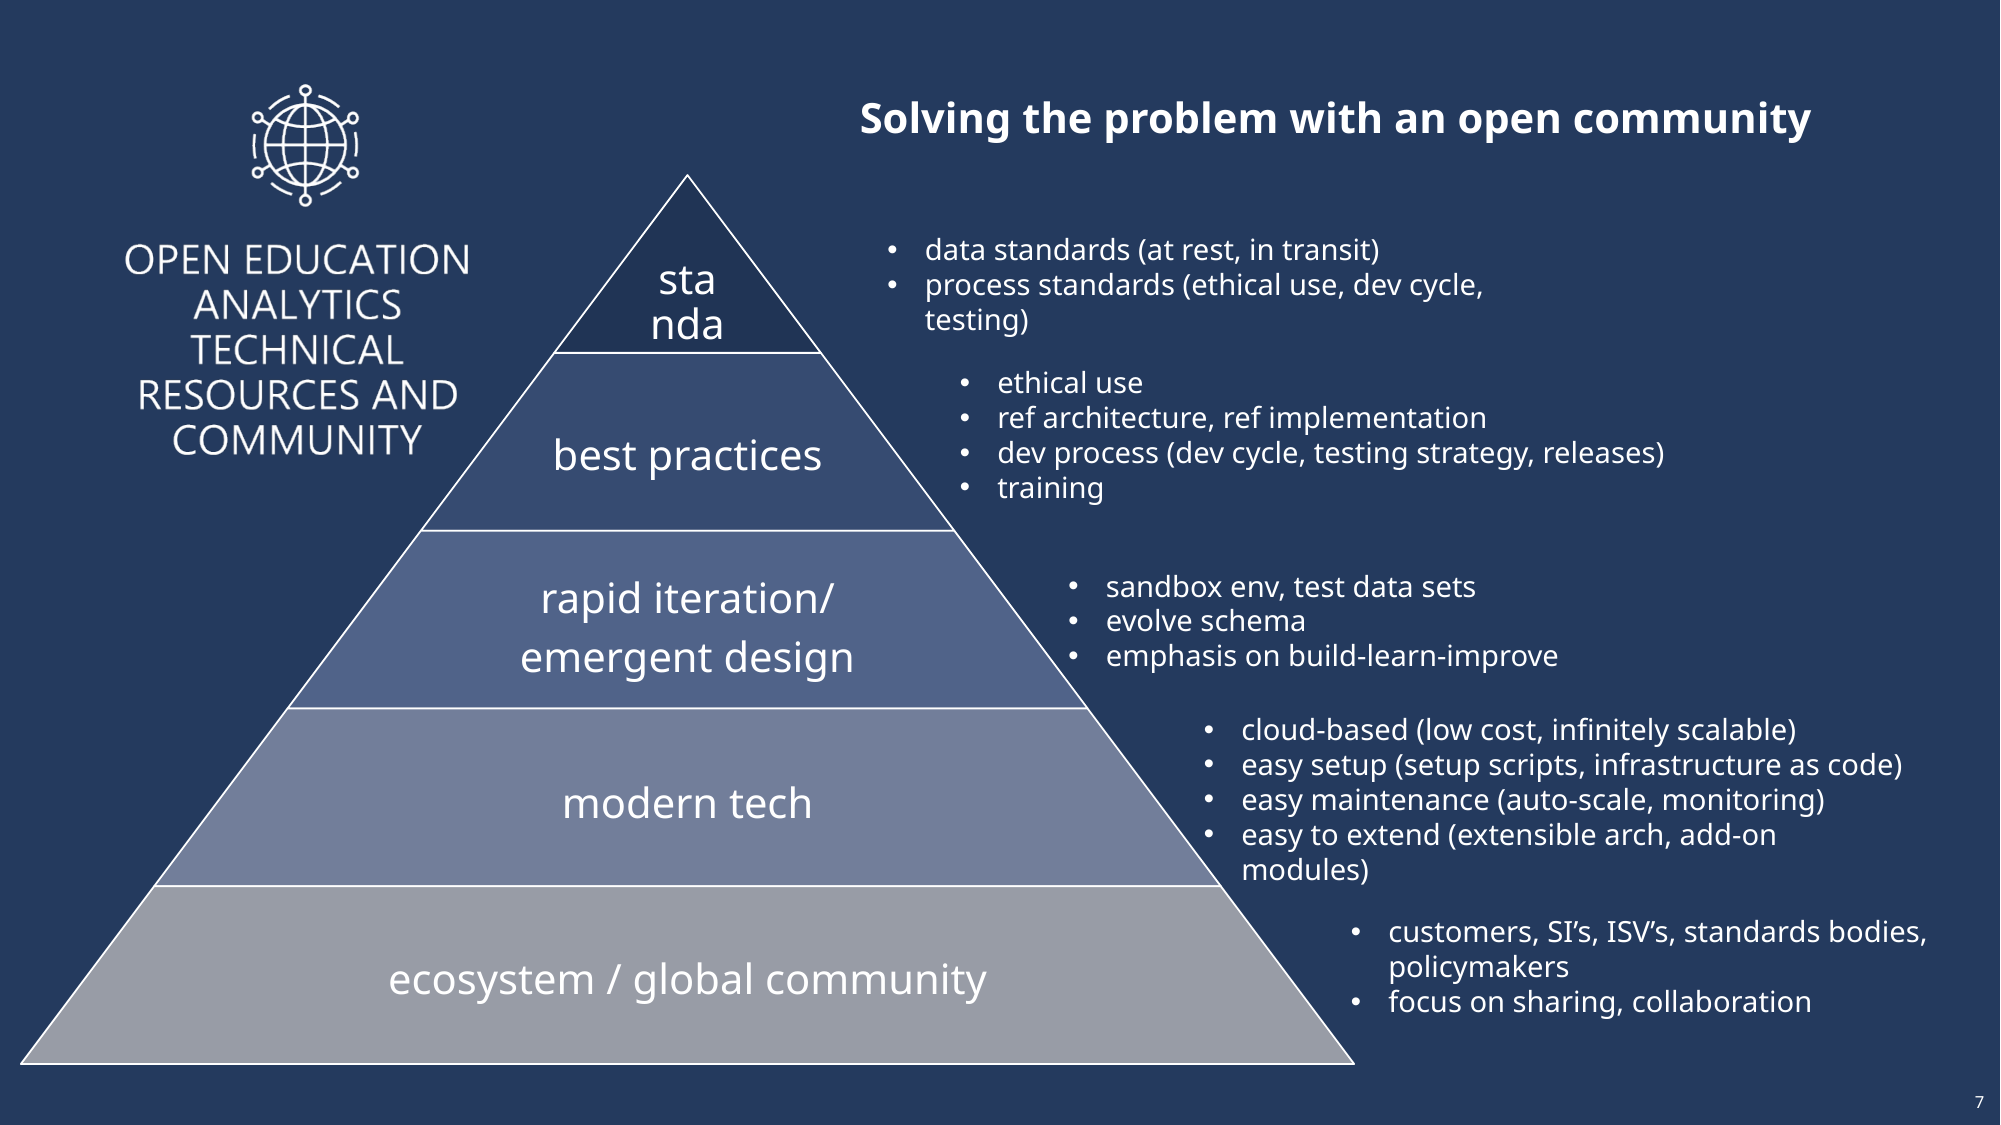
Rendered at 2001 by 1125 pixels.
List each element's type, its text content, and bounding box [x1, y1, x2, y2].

text_box Solving the problem with an open community [844, 84, 1867, 150]
text_box cloud-based (low cost, infinitely scalable) easy setup (setup scripts, infrastructure as code) easy maintenance (auto-scale, monitoring) easy to extend (extensible arch, add-on modules) [1355, 704, 1922, 894]
text_box customers, SI’s, ISV’s, standards bodies, policymakers focus on sharing, collaboration [1355, 906, 2000, 1026]
text_box sandbox env, test data sets evolve schema emphasis on build-learn-improve [1355, 560, 1787, 681]
text_box ethical use ref architecture, ref implementation dev process (dev cycle, testing strategy, releases) training [1355, 357, 1787, 512]
text_box data standards (at rest, in transit) process standards (ethical use, dev cycle, testing) [1355, 224, 1606, 344]
picture [98, 84, 508, 491]
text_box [20, 174, 1355, 1065]
